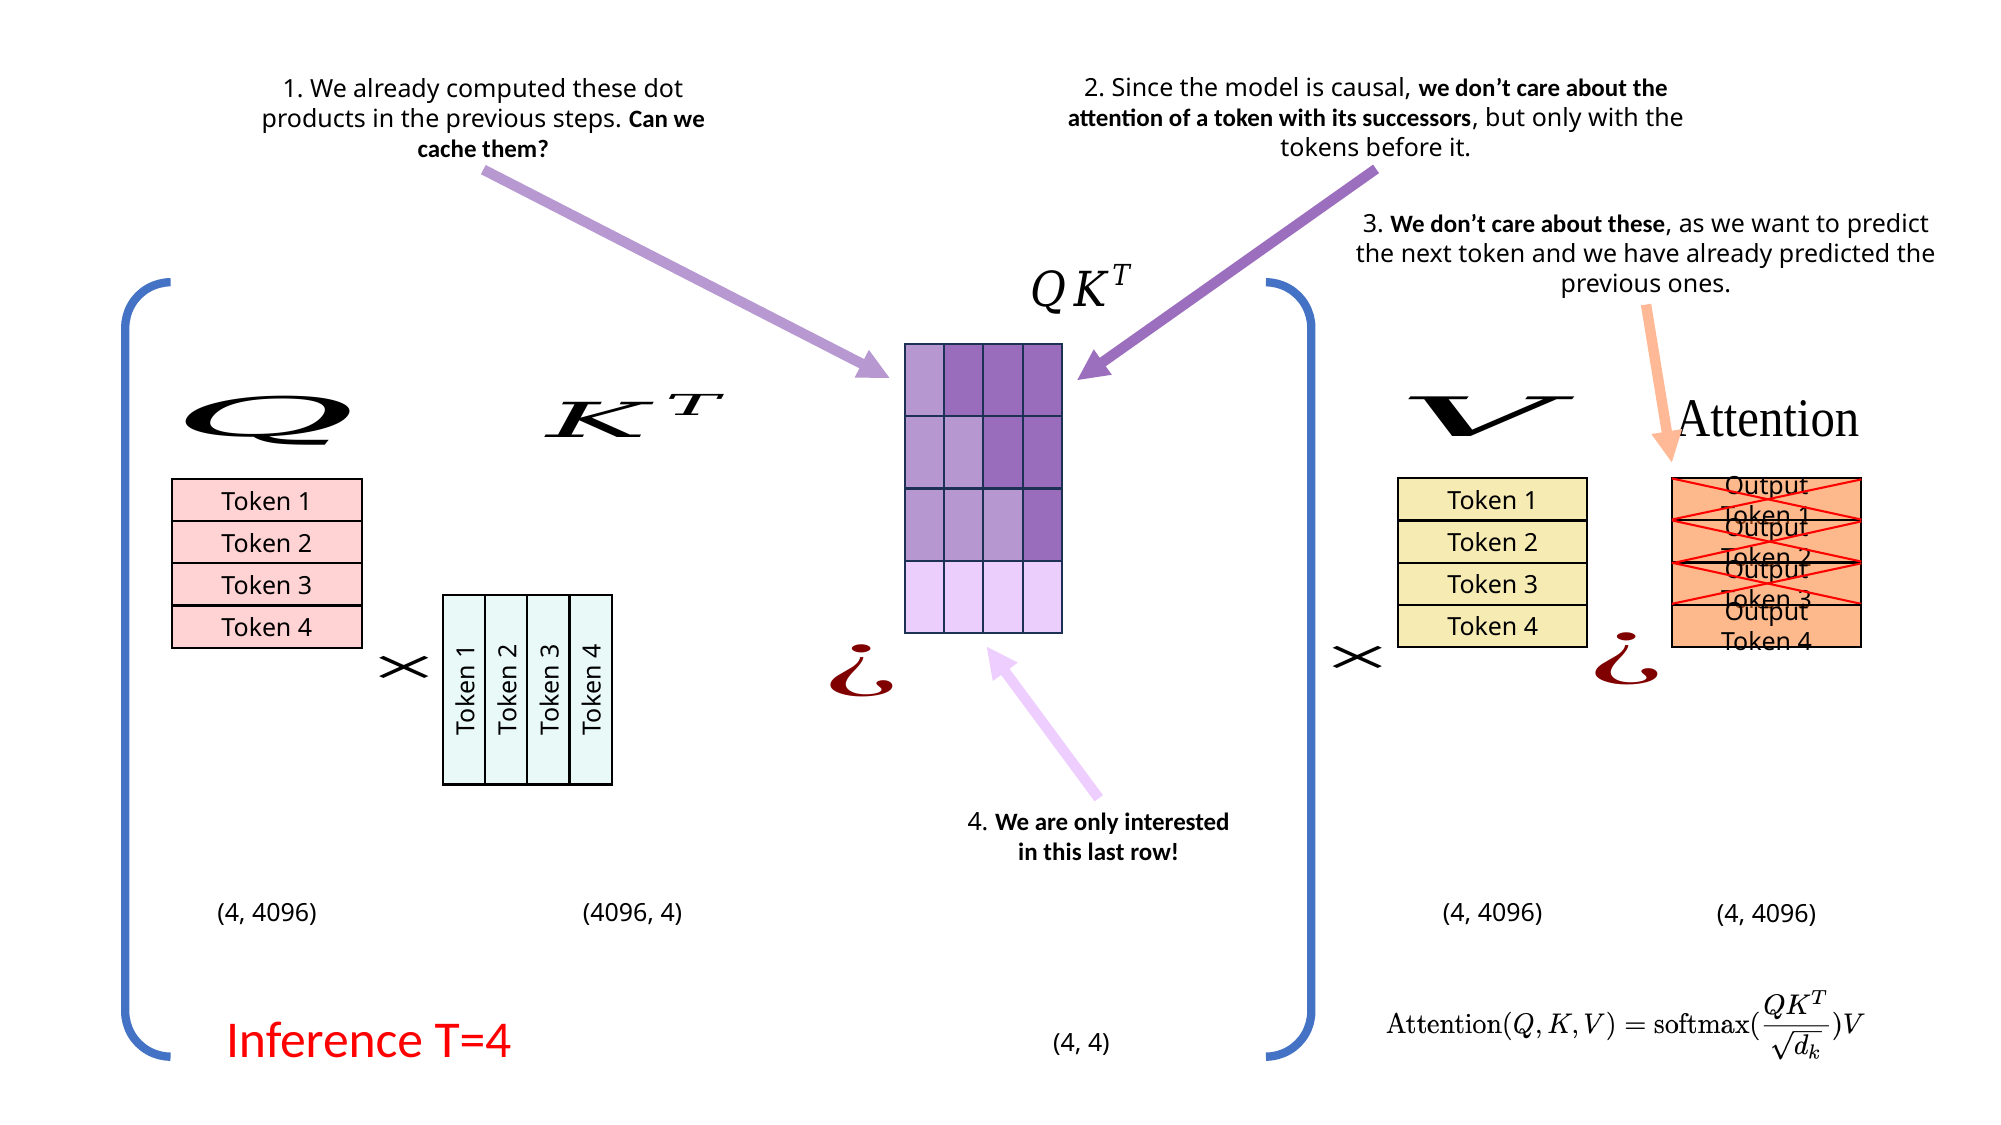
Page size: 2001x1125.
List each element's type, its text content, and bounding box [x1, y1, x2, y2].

text_box [982, 343, 1022, 415]
text_box Token 1 [1397, 477, 1588, 519]
text_box Output Token 4 [1671, 604, 1862, 648]
text_box [945, 415, 982, 488]
text_box Token 2 [1397, 519, 1588, 562]
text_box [1646, 290, 1672, 463]
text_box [1671, 521, 1862, 563]
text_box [483, 155, 890, 378]
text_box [1671, 563, 1862, 604]
text_box Token 1 [171, 478, 363, 520]
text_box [986, 646, 1099, 798]
text_box [904, 343, 945, 415]
text_box [904, 488, 945, 560]
text_box Token 2 [484, 594, 526, 786]
text_box Token 3 [1397, 562, 1588, 604]
text_box 4. We are only interested in this last row! [944, 798, 1254, 873]
text_box (4, 4096) [1671, 890, 1862, 936]
text_box Token 4 [1397, 604, 1588, 648]
text_box [904, 560, 945, 634]
text_box Token 3 [171, 562, 363, 605]
text_box [1022, 415, 1063, 488]
text_box 2. Since the model is causal, we don’t care about the attention of a token with its successors, but only with the tokens before it. [1030, 64, 1722, 169]
text_box Token 4 [171, 605, 363, 649]
text_box Inference T=4 [199, 982, 538, 1100]
text_box [904, 415, 945, 488]
text_box [1022, 560, 1063, 634]
text_box (4, 4096) [172, 889, 362, 935]
text_box [982, 415, 1022, 488]
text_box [1077, 154, 1377, 380]
text_box [945, 343, 982, 415]
text_box 1. We already computed these dot products in the previous steps. Can we cache them? [239, 65, 728, 170]
text_box [982, 488, 1022, 560]
text_box (4096, 4) [537, 889, 728, 935]
text_box [1022, 488, 1063, 560]
text_box Token 2 [171, 520, 363, 562]
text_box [1671, 479, 1862, 520]
text_box [945, 560, 982, 634]
text_box Token 1 [442, 594, 484, 786]
text_box [124, 281, 1312, 1058]
text_box [1022, 343, 1063, 415]
text_box Token 4 [568, 594, 613, 786]
text_box Token 3 [526, 594, 568, 786]
picture [1384, 974, 1875, 1066]
text_box [982, 560, 1022, 634]
text_box 3. We don’t care about these, as we want to predict the next token and we have already predicted the previous ones. [1377, 200, 1966, 305]
text_box [945, 488, 982, 560]
text_box (4, 4) [986, 1019, 1177, 1065]
text_box (4, 4096) [1397, 889, 1588, 935]
